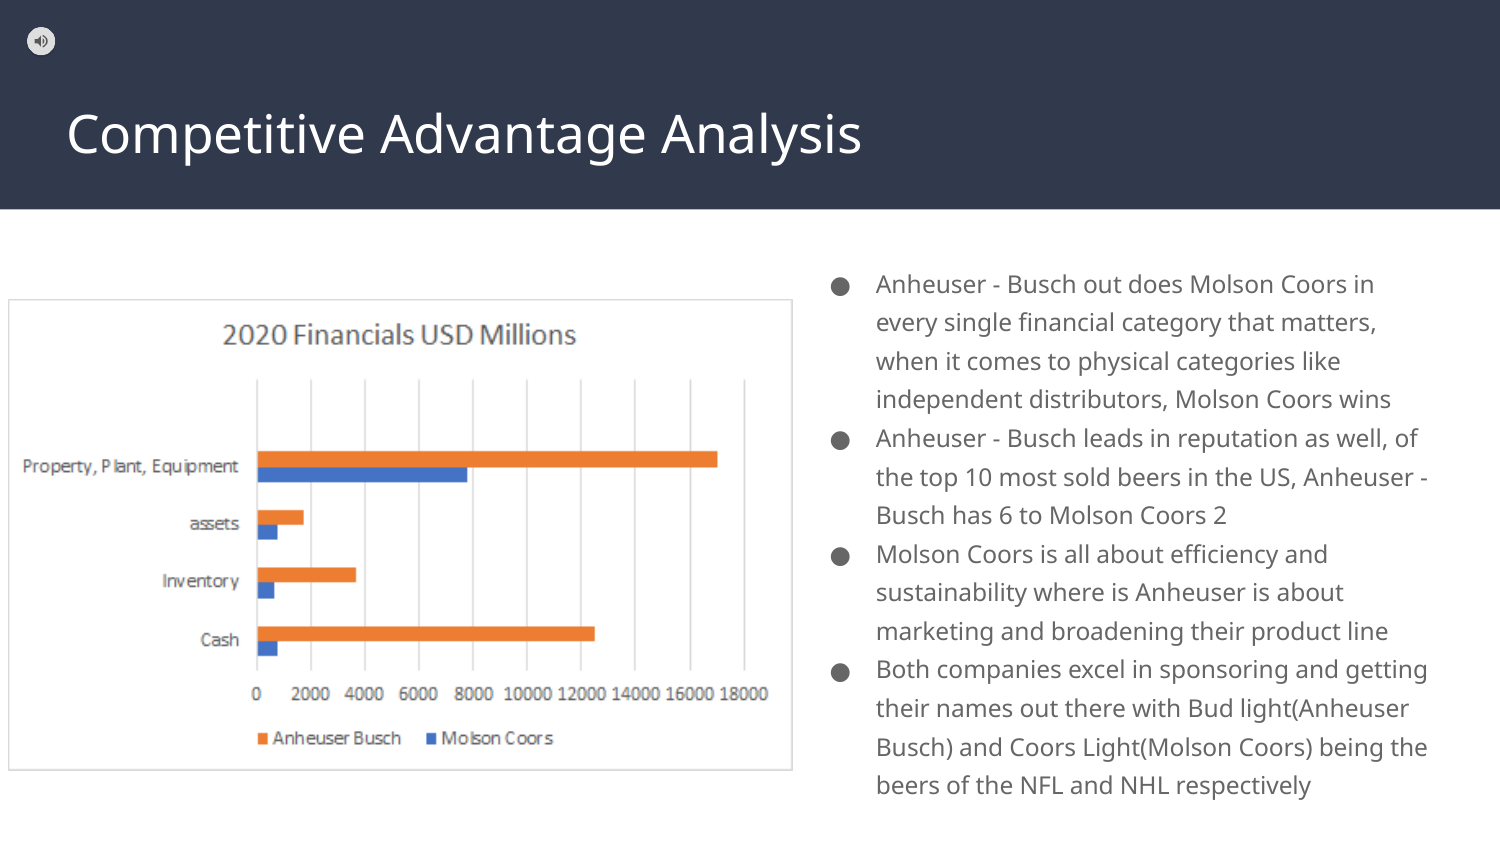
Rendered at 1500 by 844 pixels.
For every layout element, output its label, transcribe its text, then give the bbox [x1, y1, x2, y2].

list Anheuser - Busch out does Molson Coors in every single financial category that matters, when it comes to physical categories like independent distributors, Molson Coors wins Anheuser - Busch leads in reputation as well, of the top 10 most sold beers in the US, Anheuser - Busch has 6 to Molson Coors 2 Molson Coors is all about efficiency and sustainability where is Anheuser is about marketing and broadening their product line Both companies excel in sponsoring and getting their names out there with Bud light(Anheuser Busch) and Coors Light(Molson Coors) being the beers of the NFL and NHL respectively [792, 247, 1449, 844]
picture [24, 24, 58, 58]
picture [7, 299, 793, 771]
title Competitive Advantage Analysis [51, 82, 1449, 185]
